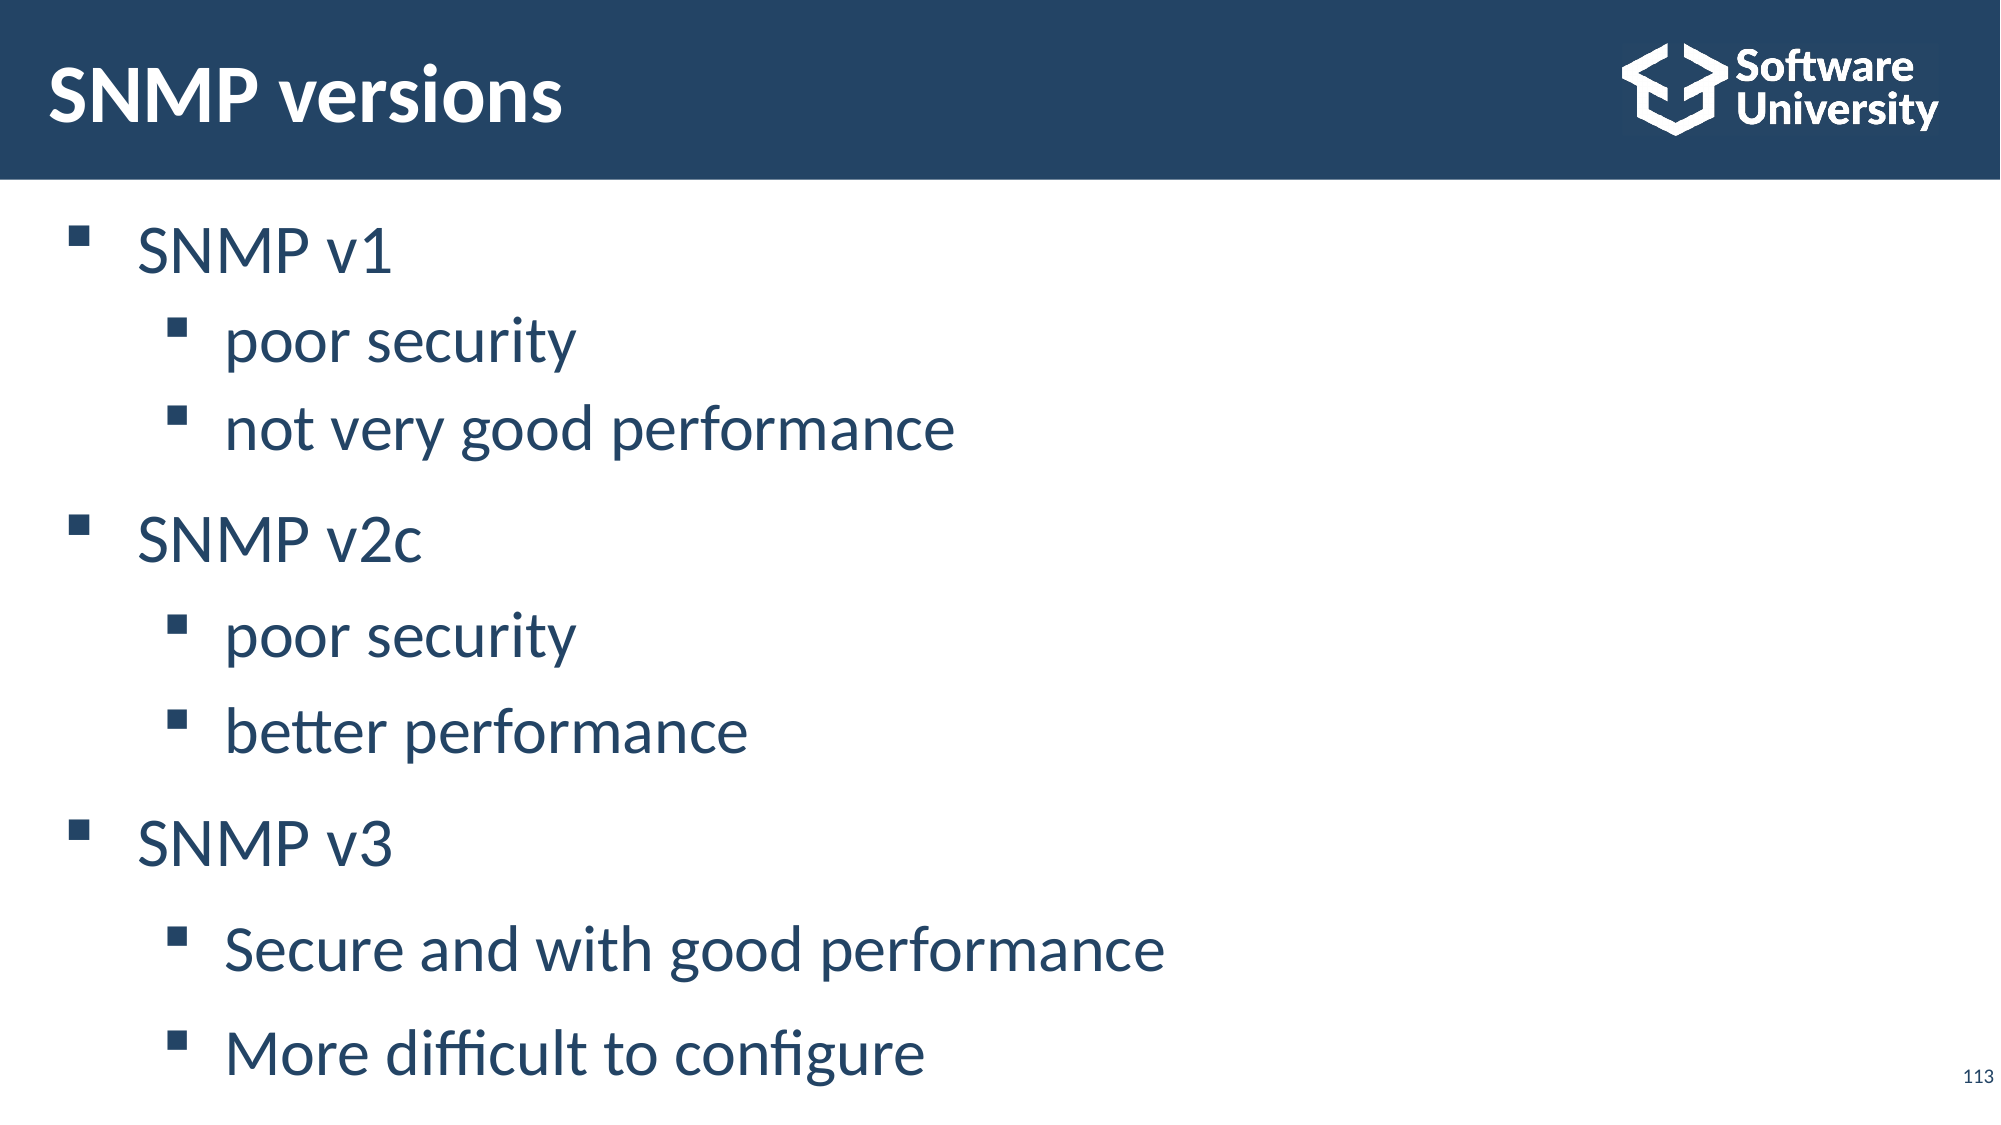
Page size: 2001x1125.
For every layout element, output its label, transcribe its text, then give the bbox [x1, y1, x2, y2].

picture [1622, 43, 1939, 136]
title SNMP versions [31, 16, 1591, 162]
list SNMP v1 poor security not very good performance SNMP v2c poor security better performance SNMP v3 Secure and with good performance More difficult to configure [45, 214, 1985, 1100]
slide_number 113 [1929, 1049, 2000, 1100]
